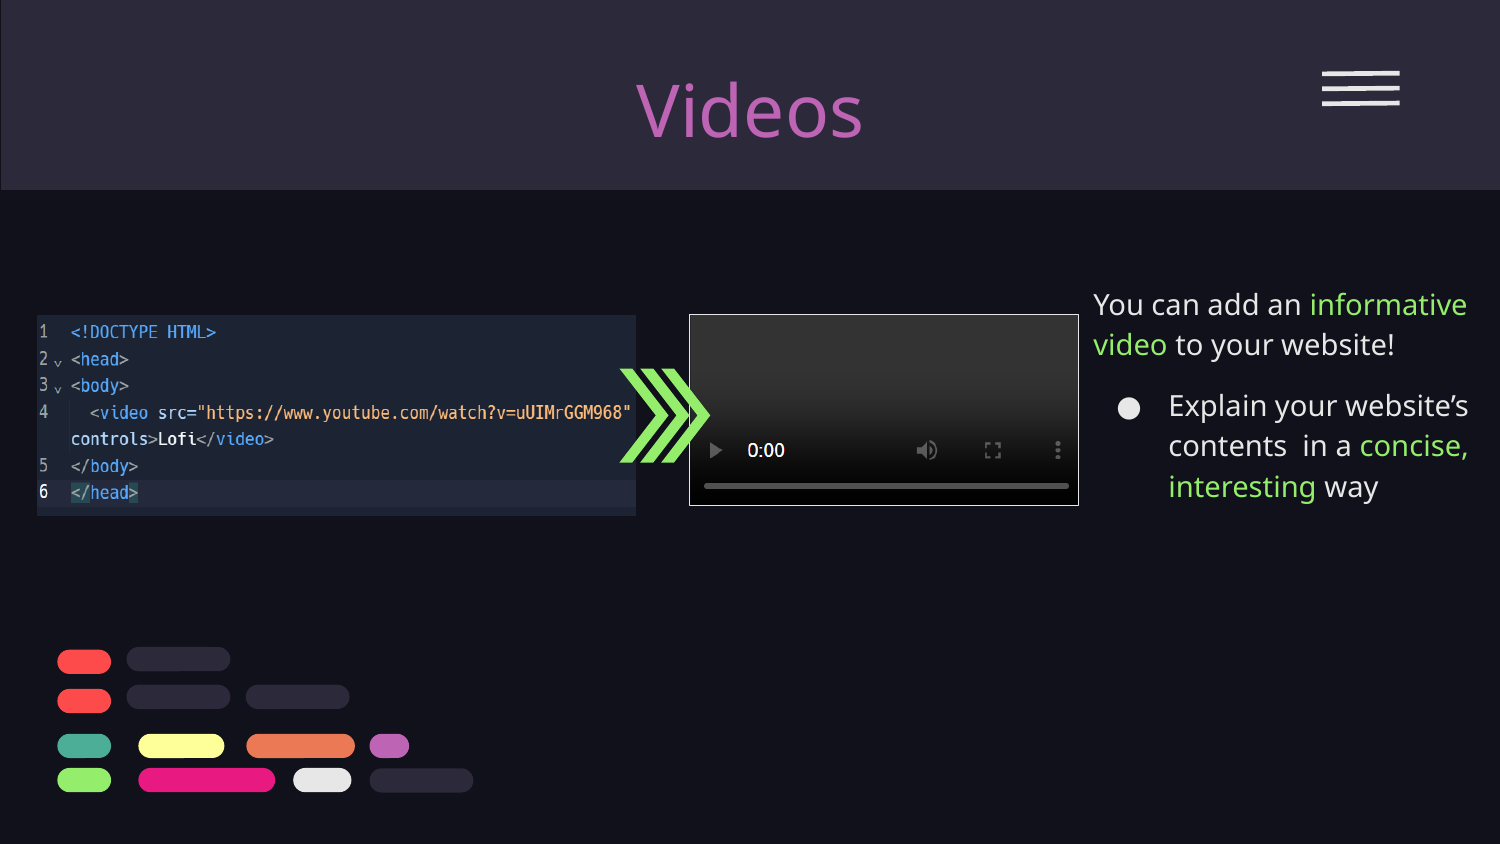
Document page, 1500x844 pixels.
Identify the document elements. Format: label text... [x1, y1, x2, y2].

title Videos [118, 72, 1383, 167]
picture [37, 315, 636, 516]
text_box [57, 646, 474, 793]
text_box You can add an informative video to your website! Explain your website’s contents in a concise, interesting way [1078, 266, 1500, 708]
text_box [619, 368, 711, 463]
picture [690, 315, 1079, 506]
